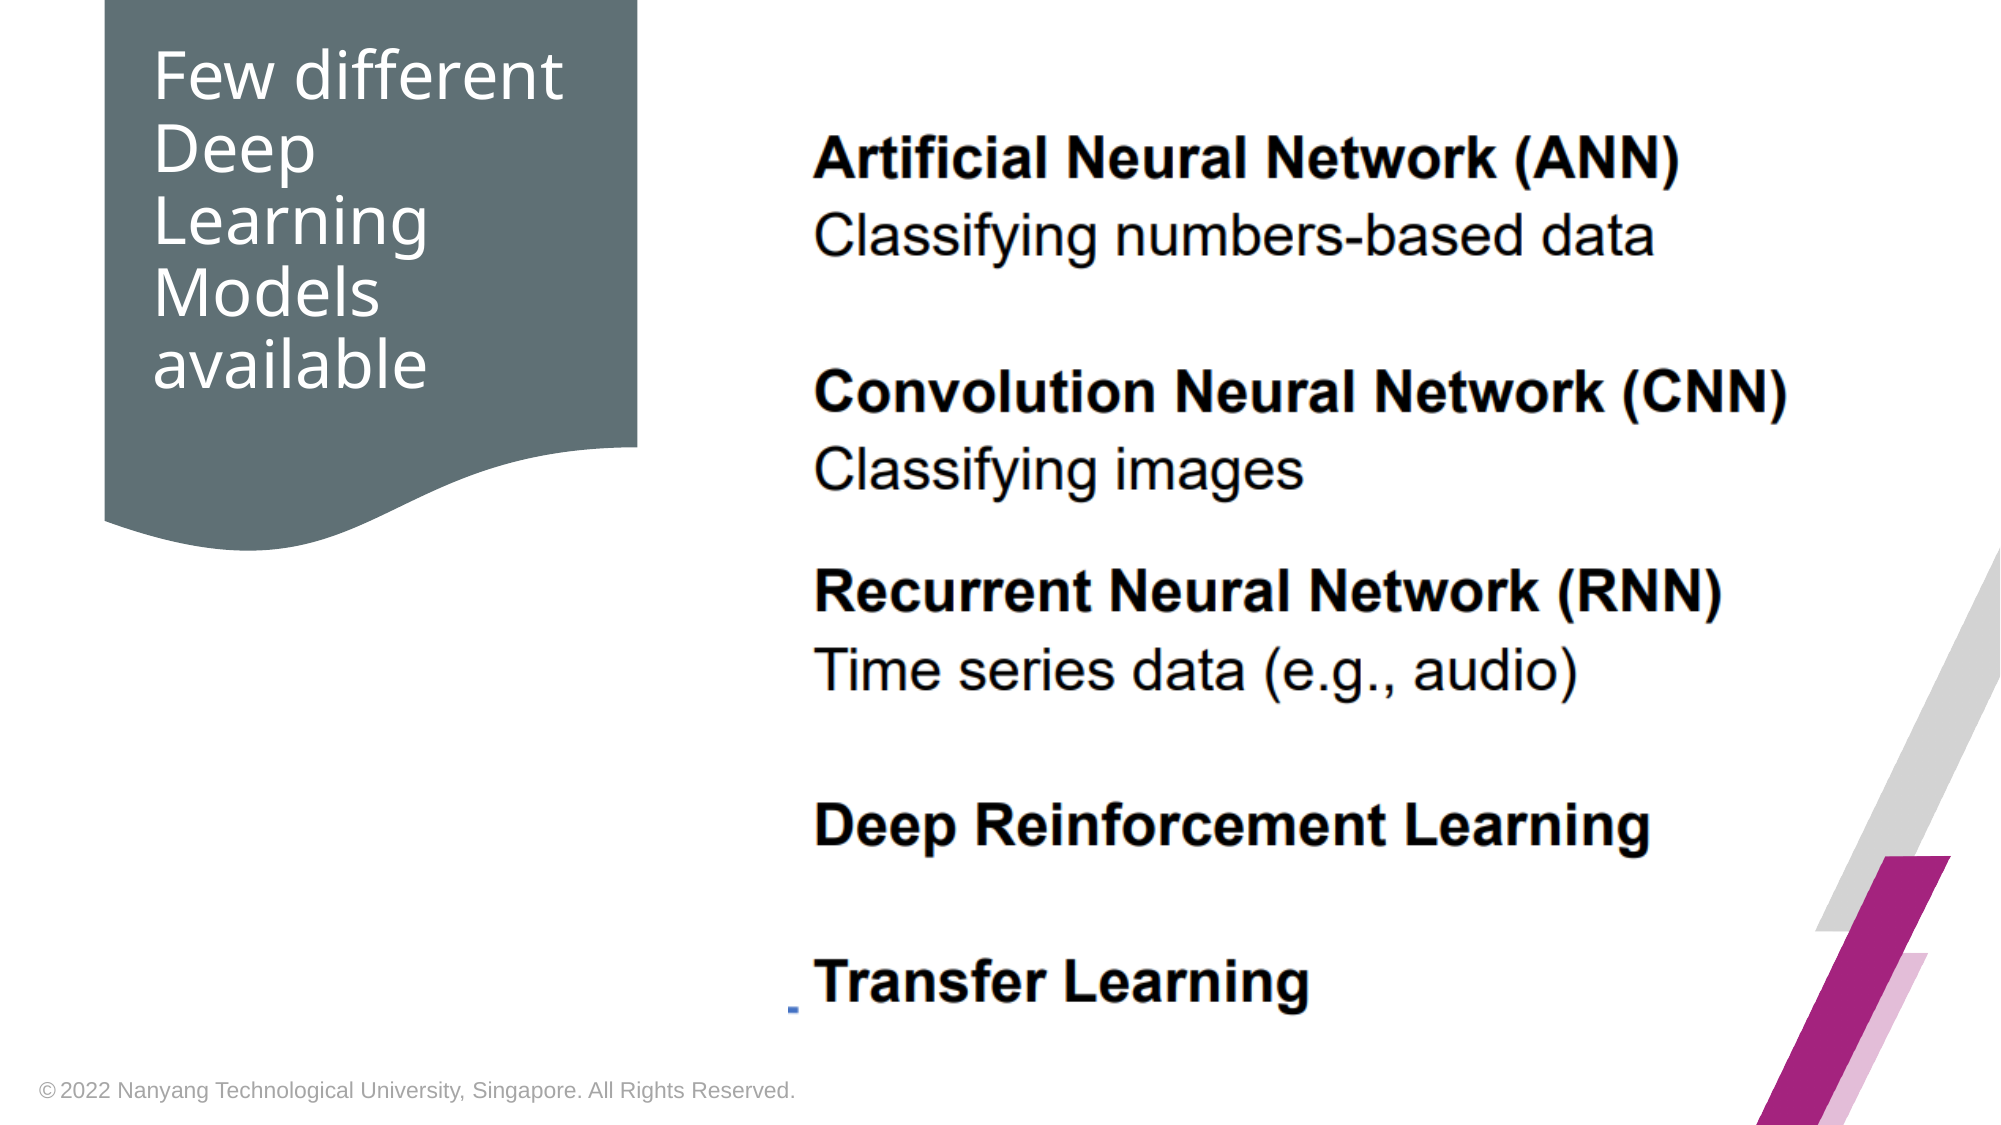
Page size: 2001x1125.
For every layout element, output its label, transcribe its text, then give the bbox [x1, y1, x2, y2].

text_box Few different Deep Learning Models available [137, 28, 604, 417]
picture [788, 104, 2001, 1125]
text_box [103, 0, 639, 552]
